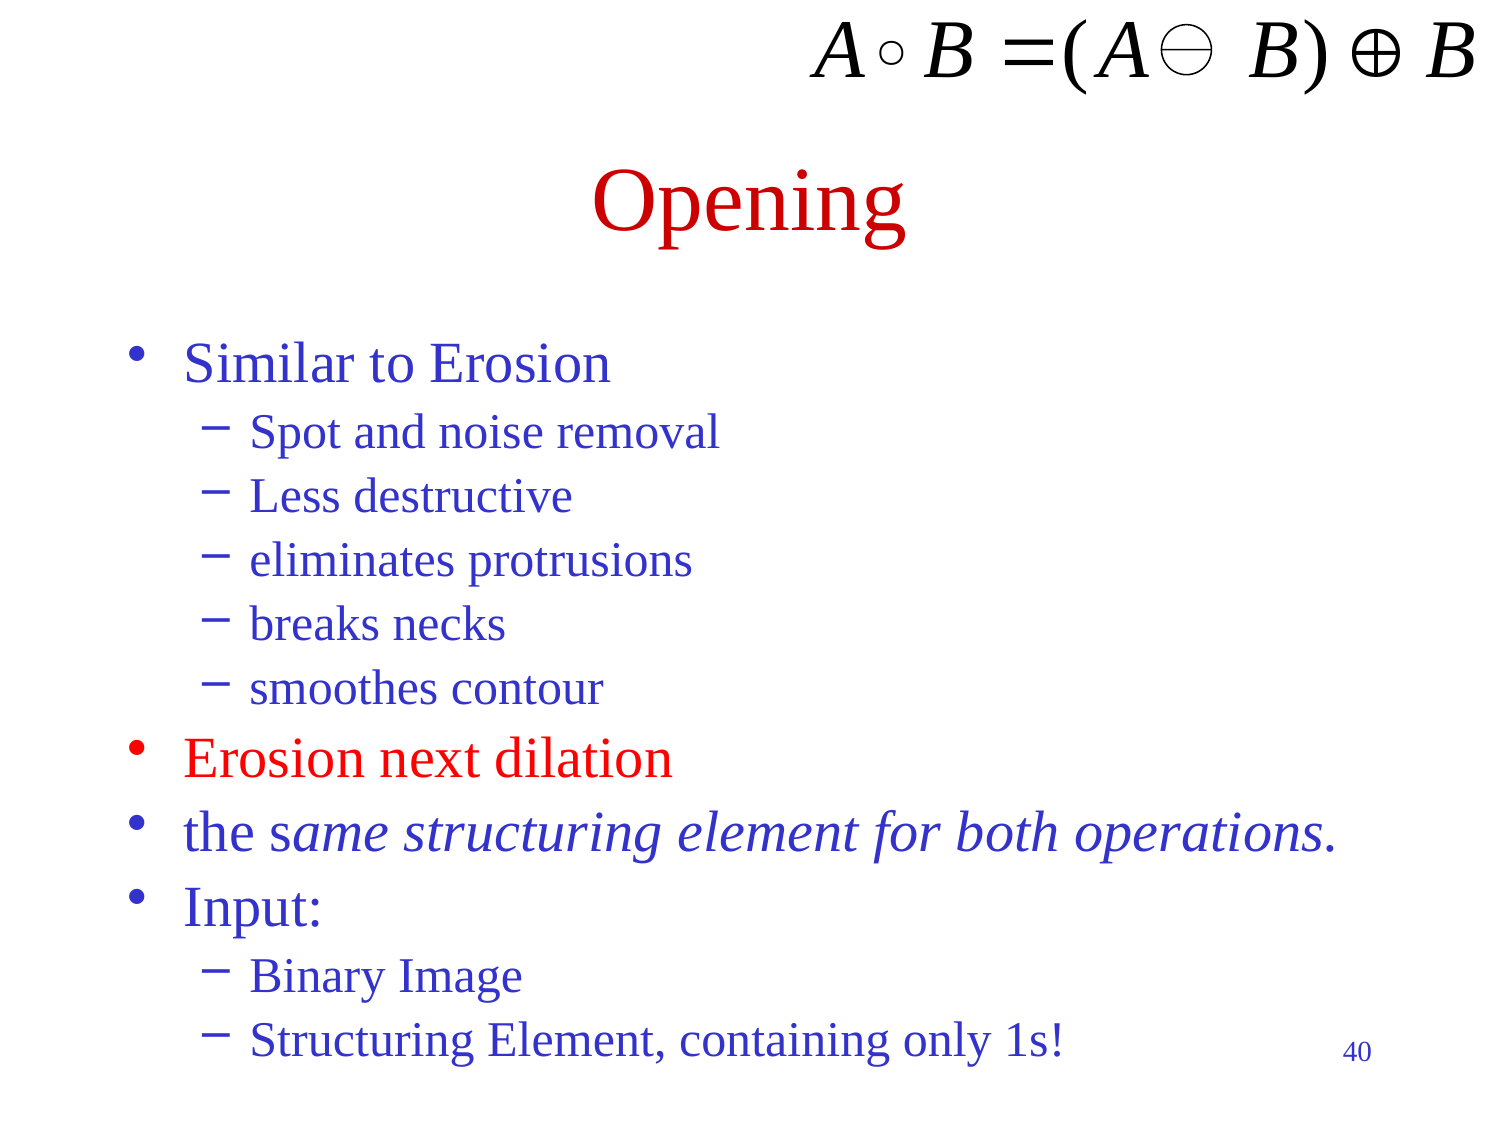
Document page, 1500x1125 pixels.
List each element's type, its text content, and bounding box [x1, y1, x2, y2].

slide_number 40 [1074, 1024, 1388, 1101]
title Opening [112, 99, 1388, 288]
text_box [795, 0, 1496, 113]
list Similar to Erosion Spot and noise removal Less destructive eliminates protrusions breaks necks smoothes contour Erosion next dilation the same structuring element for both operations. Input: Binary Image Structuring Element, containing only 1s! [112, 324, 1388, 1000]
